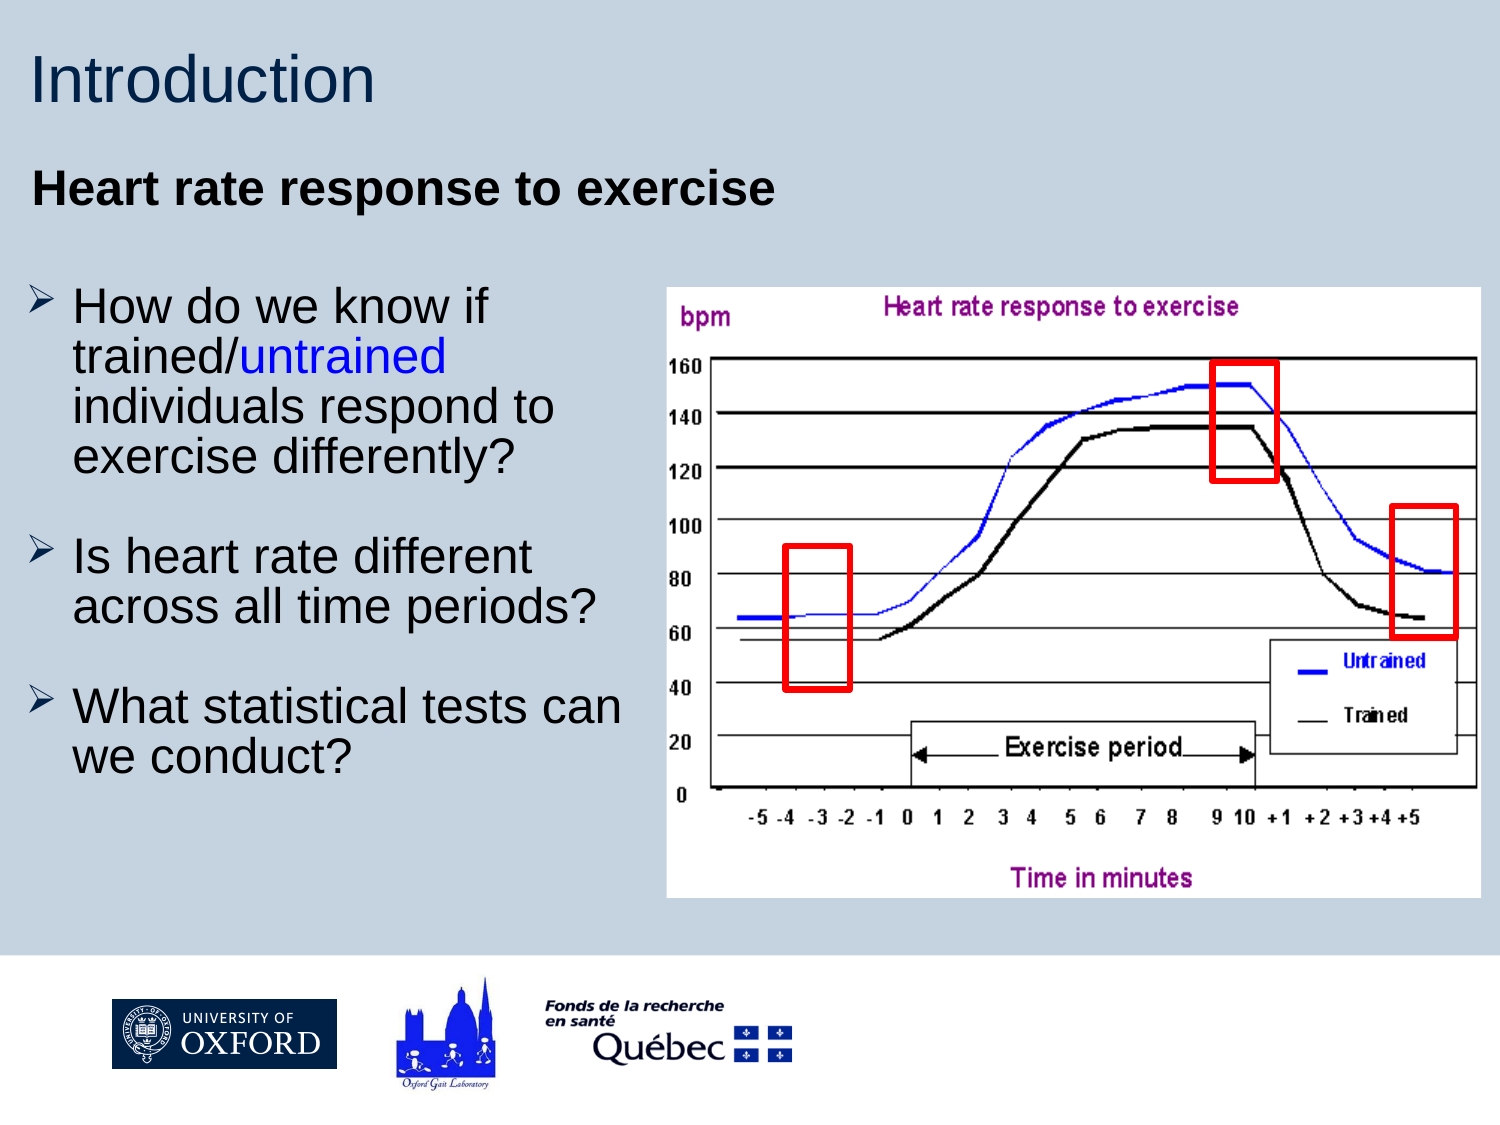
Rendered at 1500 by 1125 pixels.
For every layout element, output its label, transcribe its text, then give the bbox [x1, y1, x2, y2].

picture [112, 999, 337, 1069]
list Heart rate response to exercise [31, 164, 1479, 280]
picture [390, 974, 500, 1094]
text_box How do we know if trained/untrained individuals respond to exercise differently? Is heart rate different across all time periods? What statistical tests can we conduct? [25, 283, 648, 911]
picture [537, 994, 801, 1074]
picture [666, 287, 1482, 899]
title Introduction [28, 38, 1305, 193]
